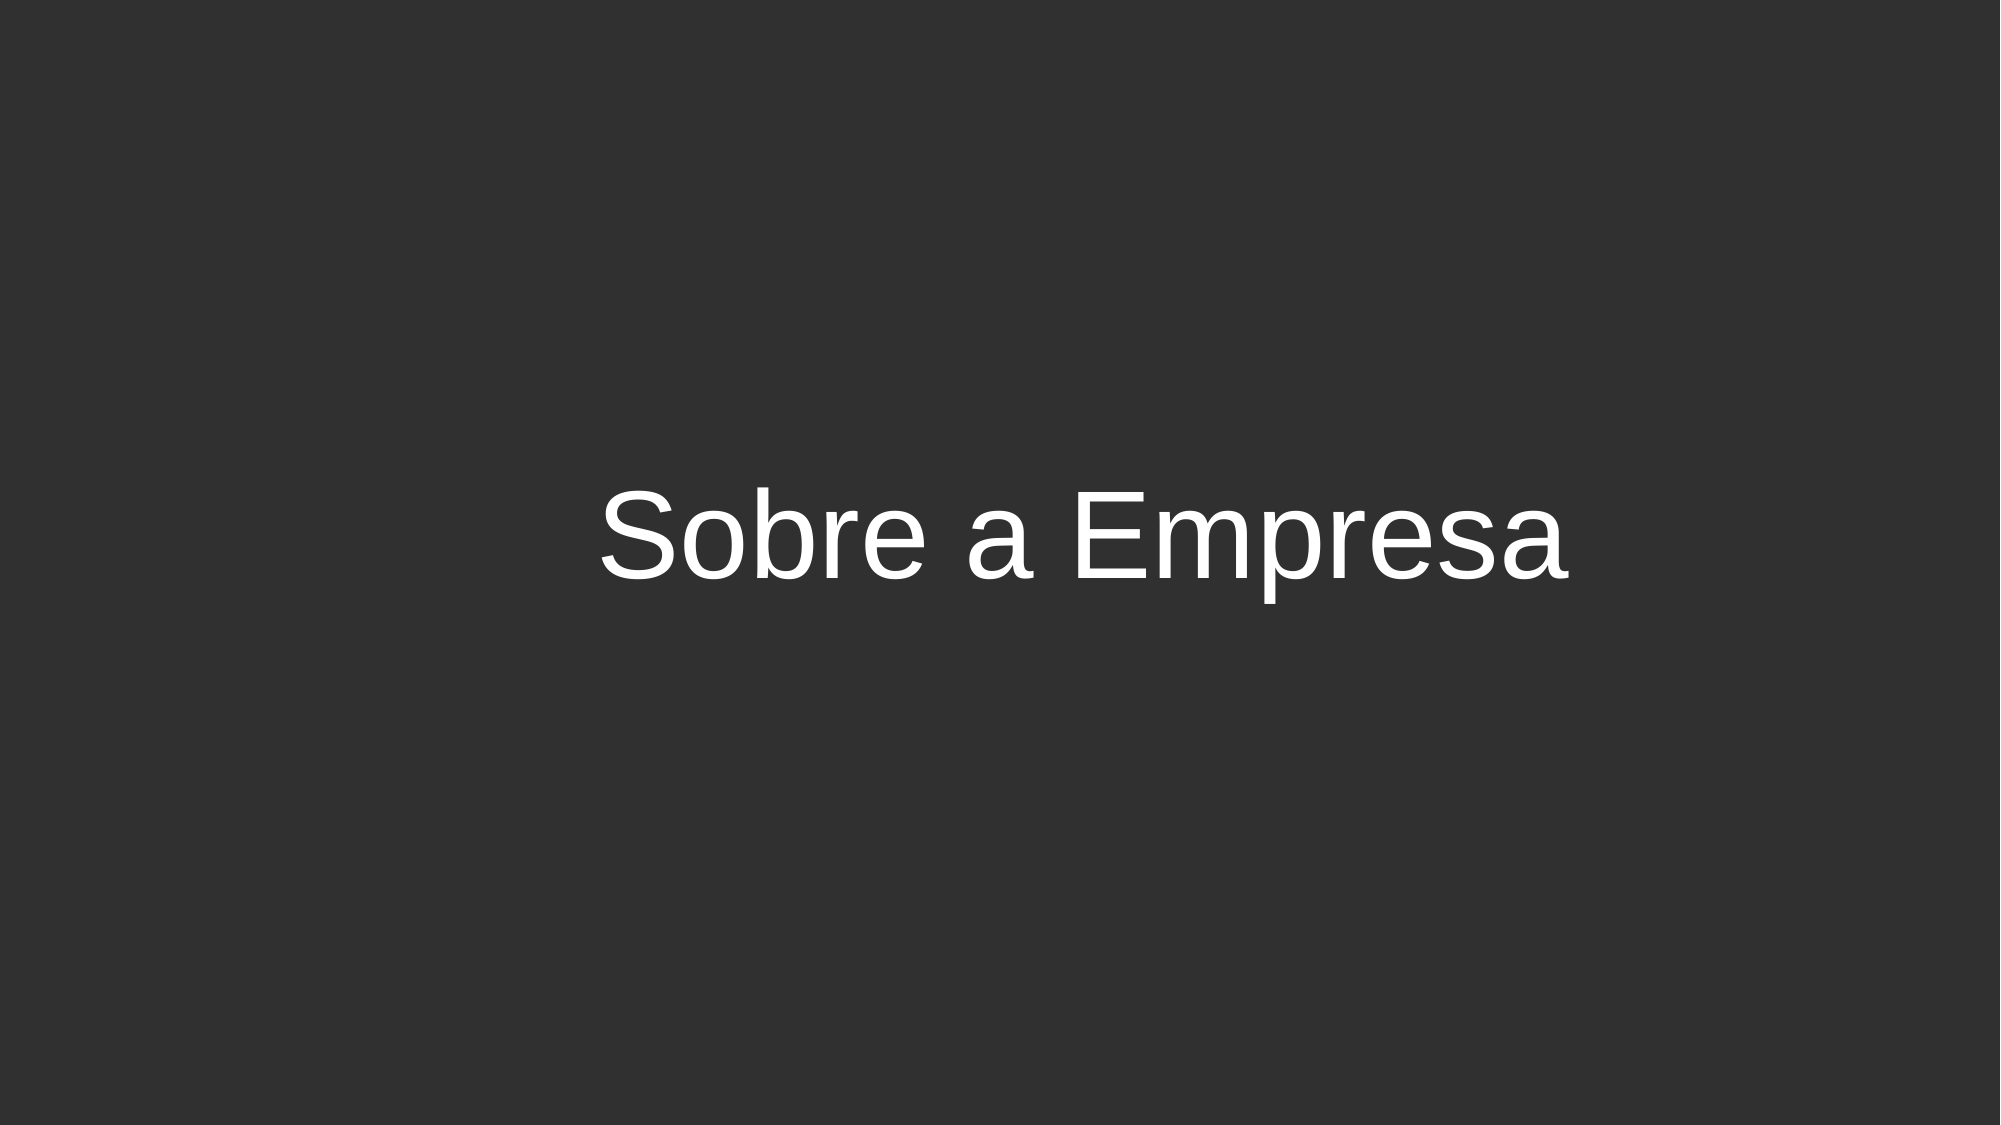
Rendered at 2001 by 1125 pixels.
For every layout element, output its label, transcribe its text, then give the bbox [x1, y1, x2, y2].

text_box Sobre a Empresa [581, 445, 1585, 611]
